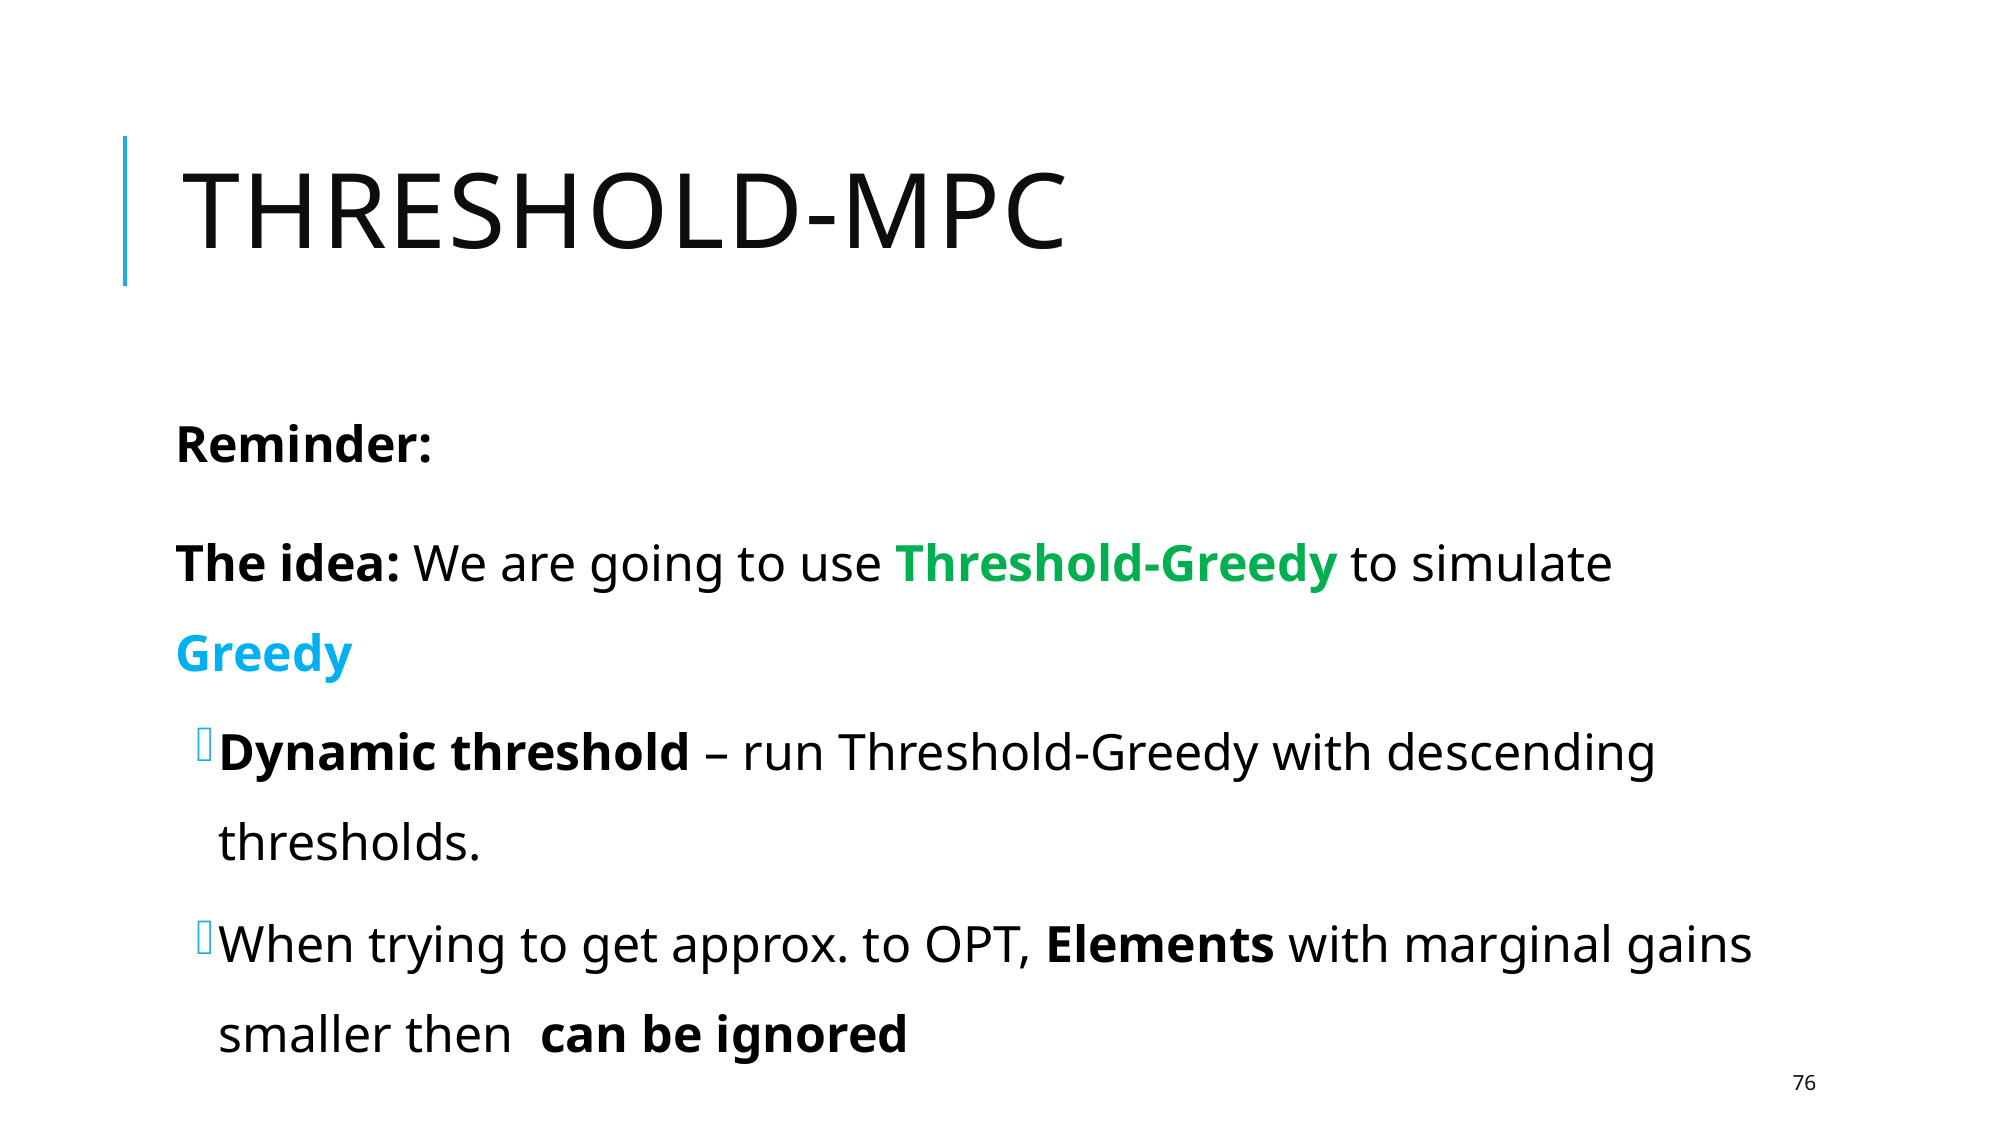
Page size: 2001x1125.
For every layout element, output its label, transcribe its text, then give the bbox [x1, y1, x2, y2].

slide_number 76 [1777, 1061, 1938, 1107]
title Threshold-MPC [168, 96, 1763, 342]
